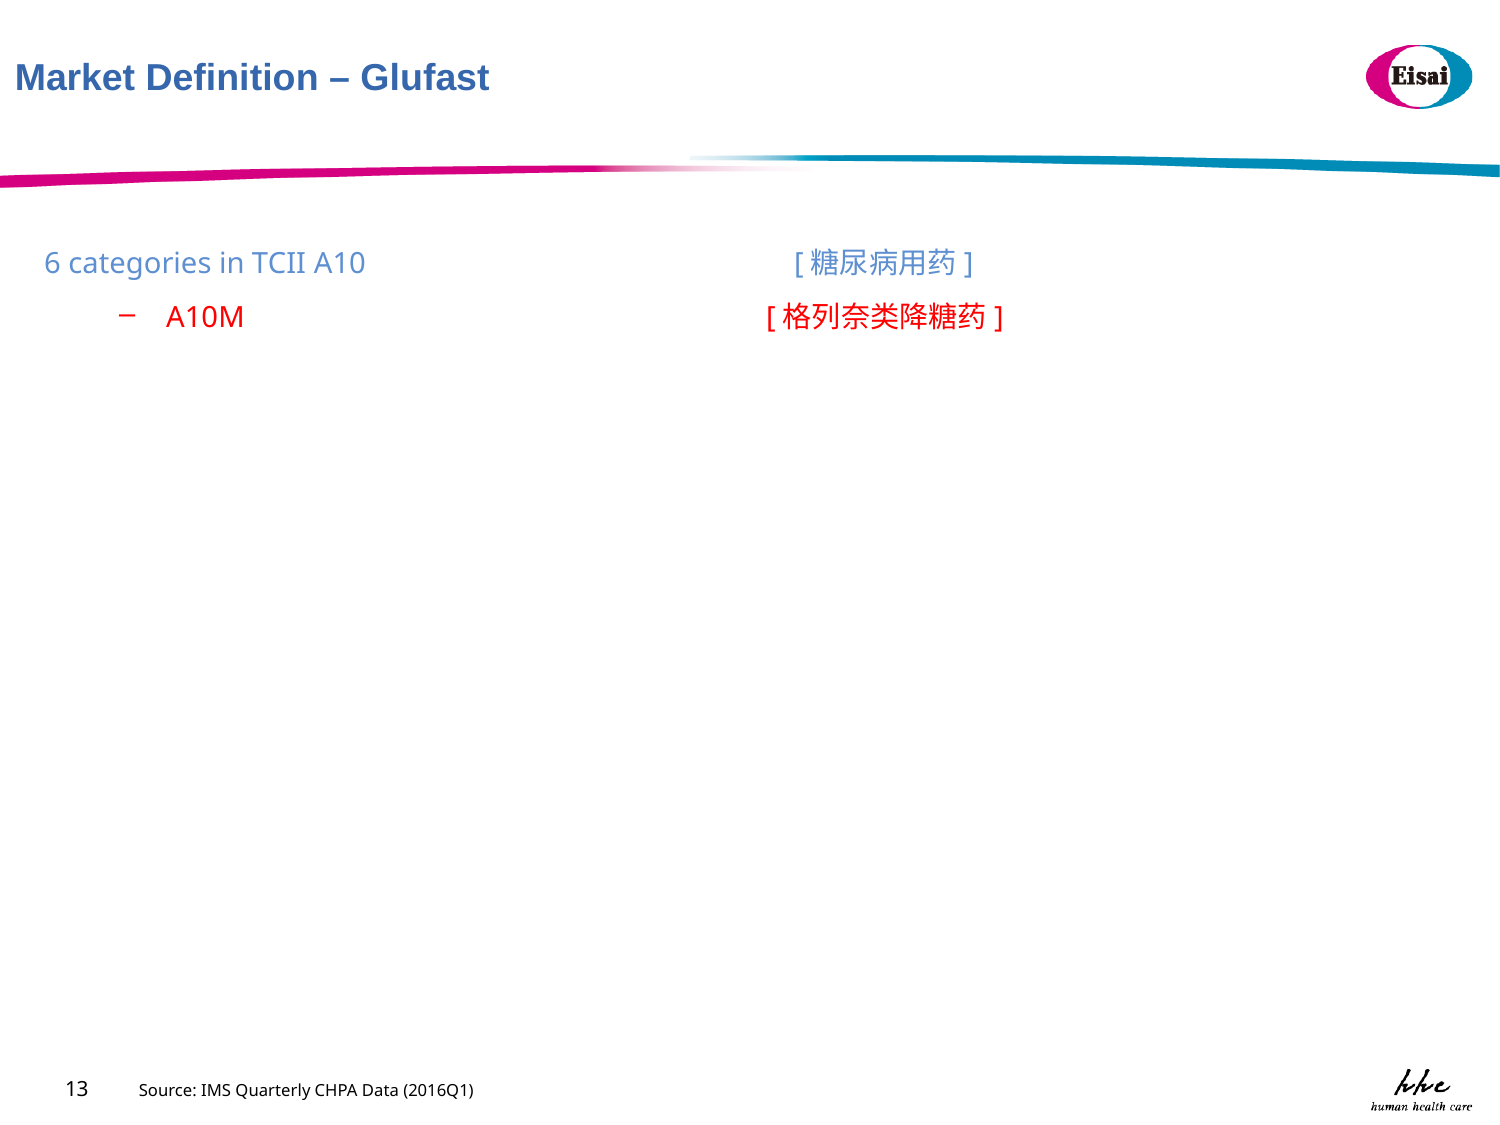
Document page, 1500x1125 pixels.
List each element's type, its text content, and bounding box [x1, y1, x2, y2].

picture [1371, 1069, 1473, 1111]
picture [1424, 83, 1473, 110]
picture [0, 152, 1500, 191]
picture [1436, 45, 1473, 70]
list Source: IMS Quarterly CHPA Data (2016Q1) [123, 1069, 1270, 1110]
list 6 categories in TCII A10 [糖尿病用药] A10M [格列奈类降糖药] [29, 236, 1471, 995]
list Market Definition – Glufast [0, 0, 1337, 150]
slide_number 13 [29, 1069, 123, 1110]
picture [1366, 45, 1450, 110]
